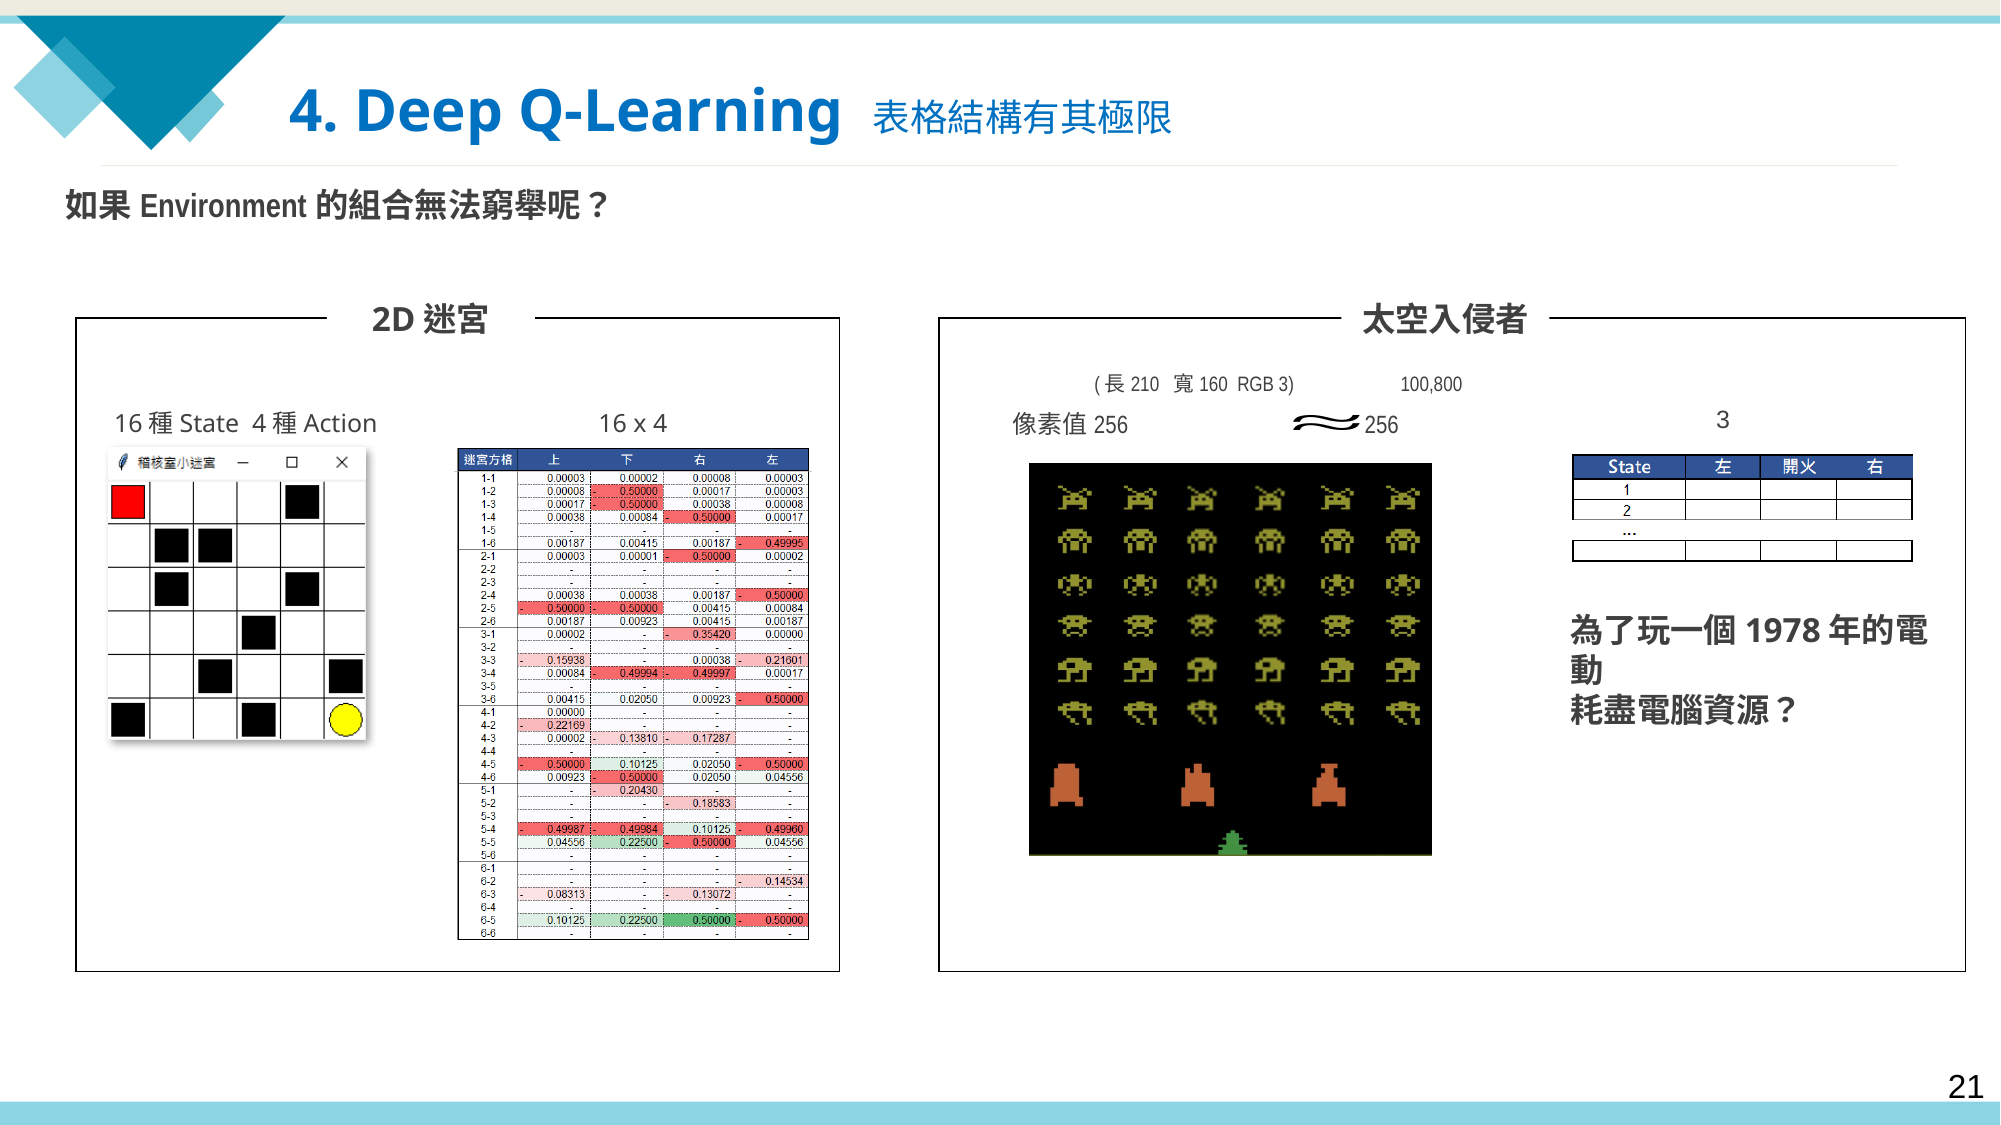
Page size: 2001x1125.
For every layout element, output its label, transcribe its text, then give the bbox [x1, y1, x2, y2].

text_box 如果Environment的組合無法窮舉呢？ [50, 176, 916, 232]
text_box 100,800 [1385, 362, 1498, 403]
text_box 為了玩一個1978年的電動 耗盡電腦資源？ [1555, 602, 1967, 737]
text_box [1029, 463, 1432, 856]
text_box 像素值256 [998, 401, 1150, 446]
text_box [938, 317, 1966, 973]
text_box 太空入侵者 [1341, 290, 1550, 345]
text_box 4. Deep Q-Learning 表格結構有其極限 [274, 31, 1794, 151]
text_box [75, 317, 840, 973]
text_box 256 [1349, 401, 1439, 446]
picture [108, 447, 366, 740]
picture [1564, 444, 1919, 570]
picture [454, 445, 812, 943]
text_box 2D迷宮 [326, 290, 535, 346]
